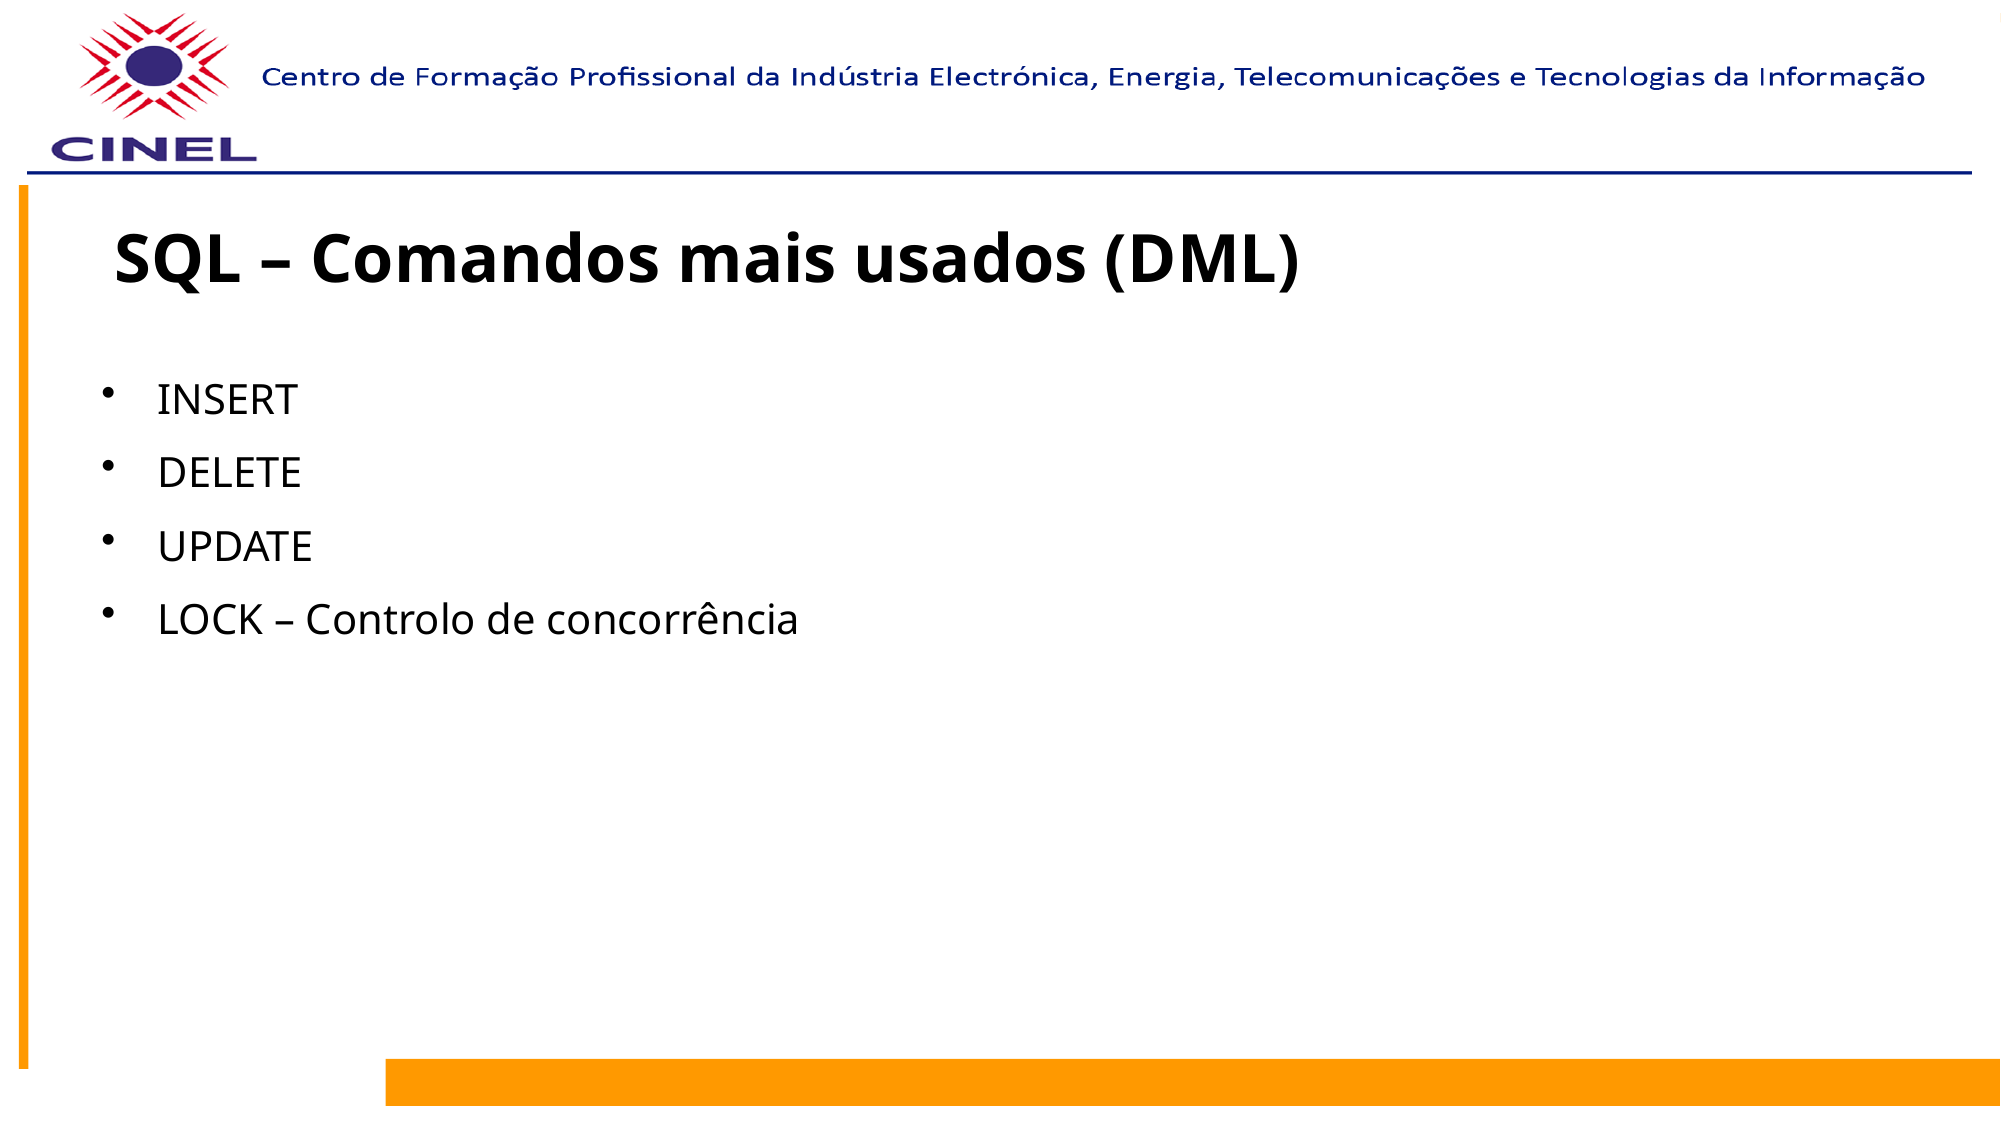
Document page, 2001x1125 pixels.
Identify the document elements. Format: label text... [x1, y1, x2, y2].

list INSERT DELETE UPDATE LOCK – Controlo de concorrência [86, 349, 1887, 993]
picture [7, 8, 2000, 185]
title SQL – Comandos mais usados (DML) [99, 162, 1900, 350]
